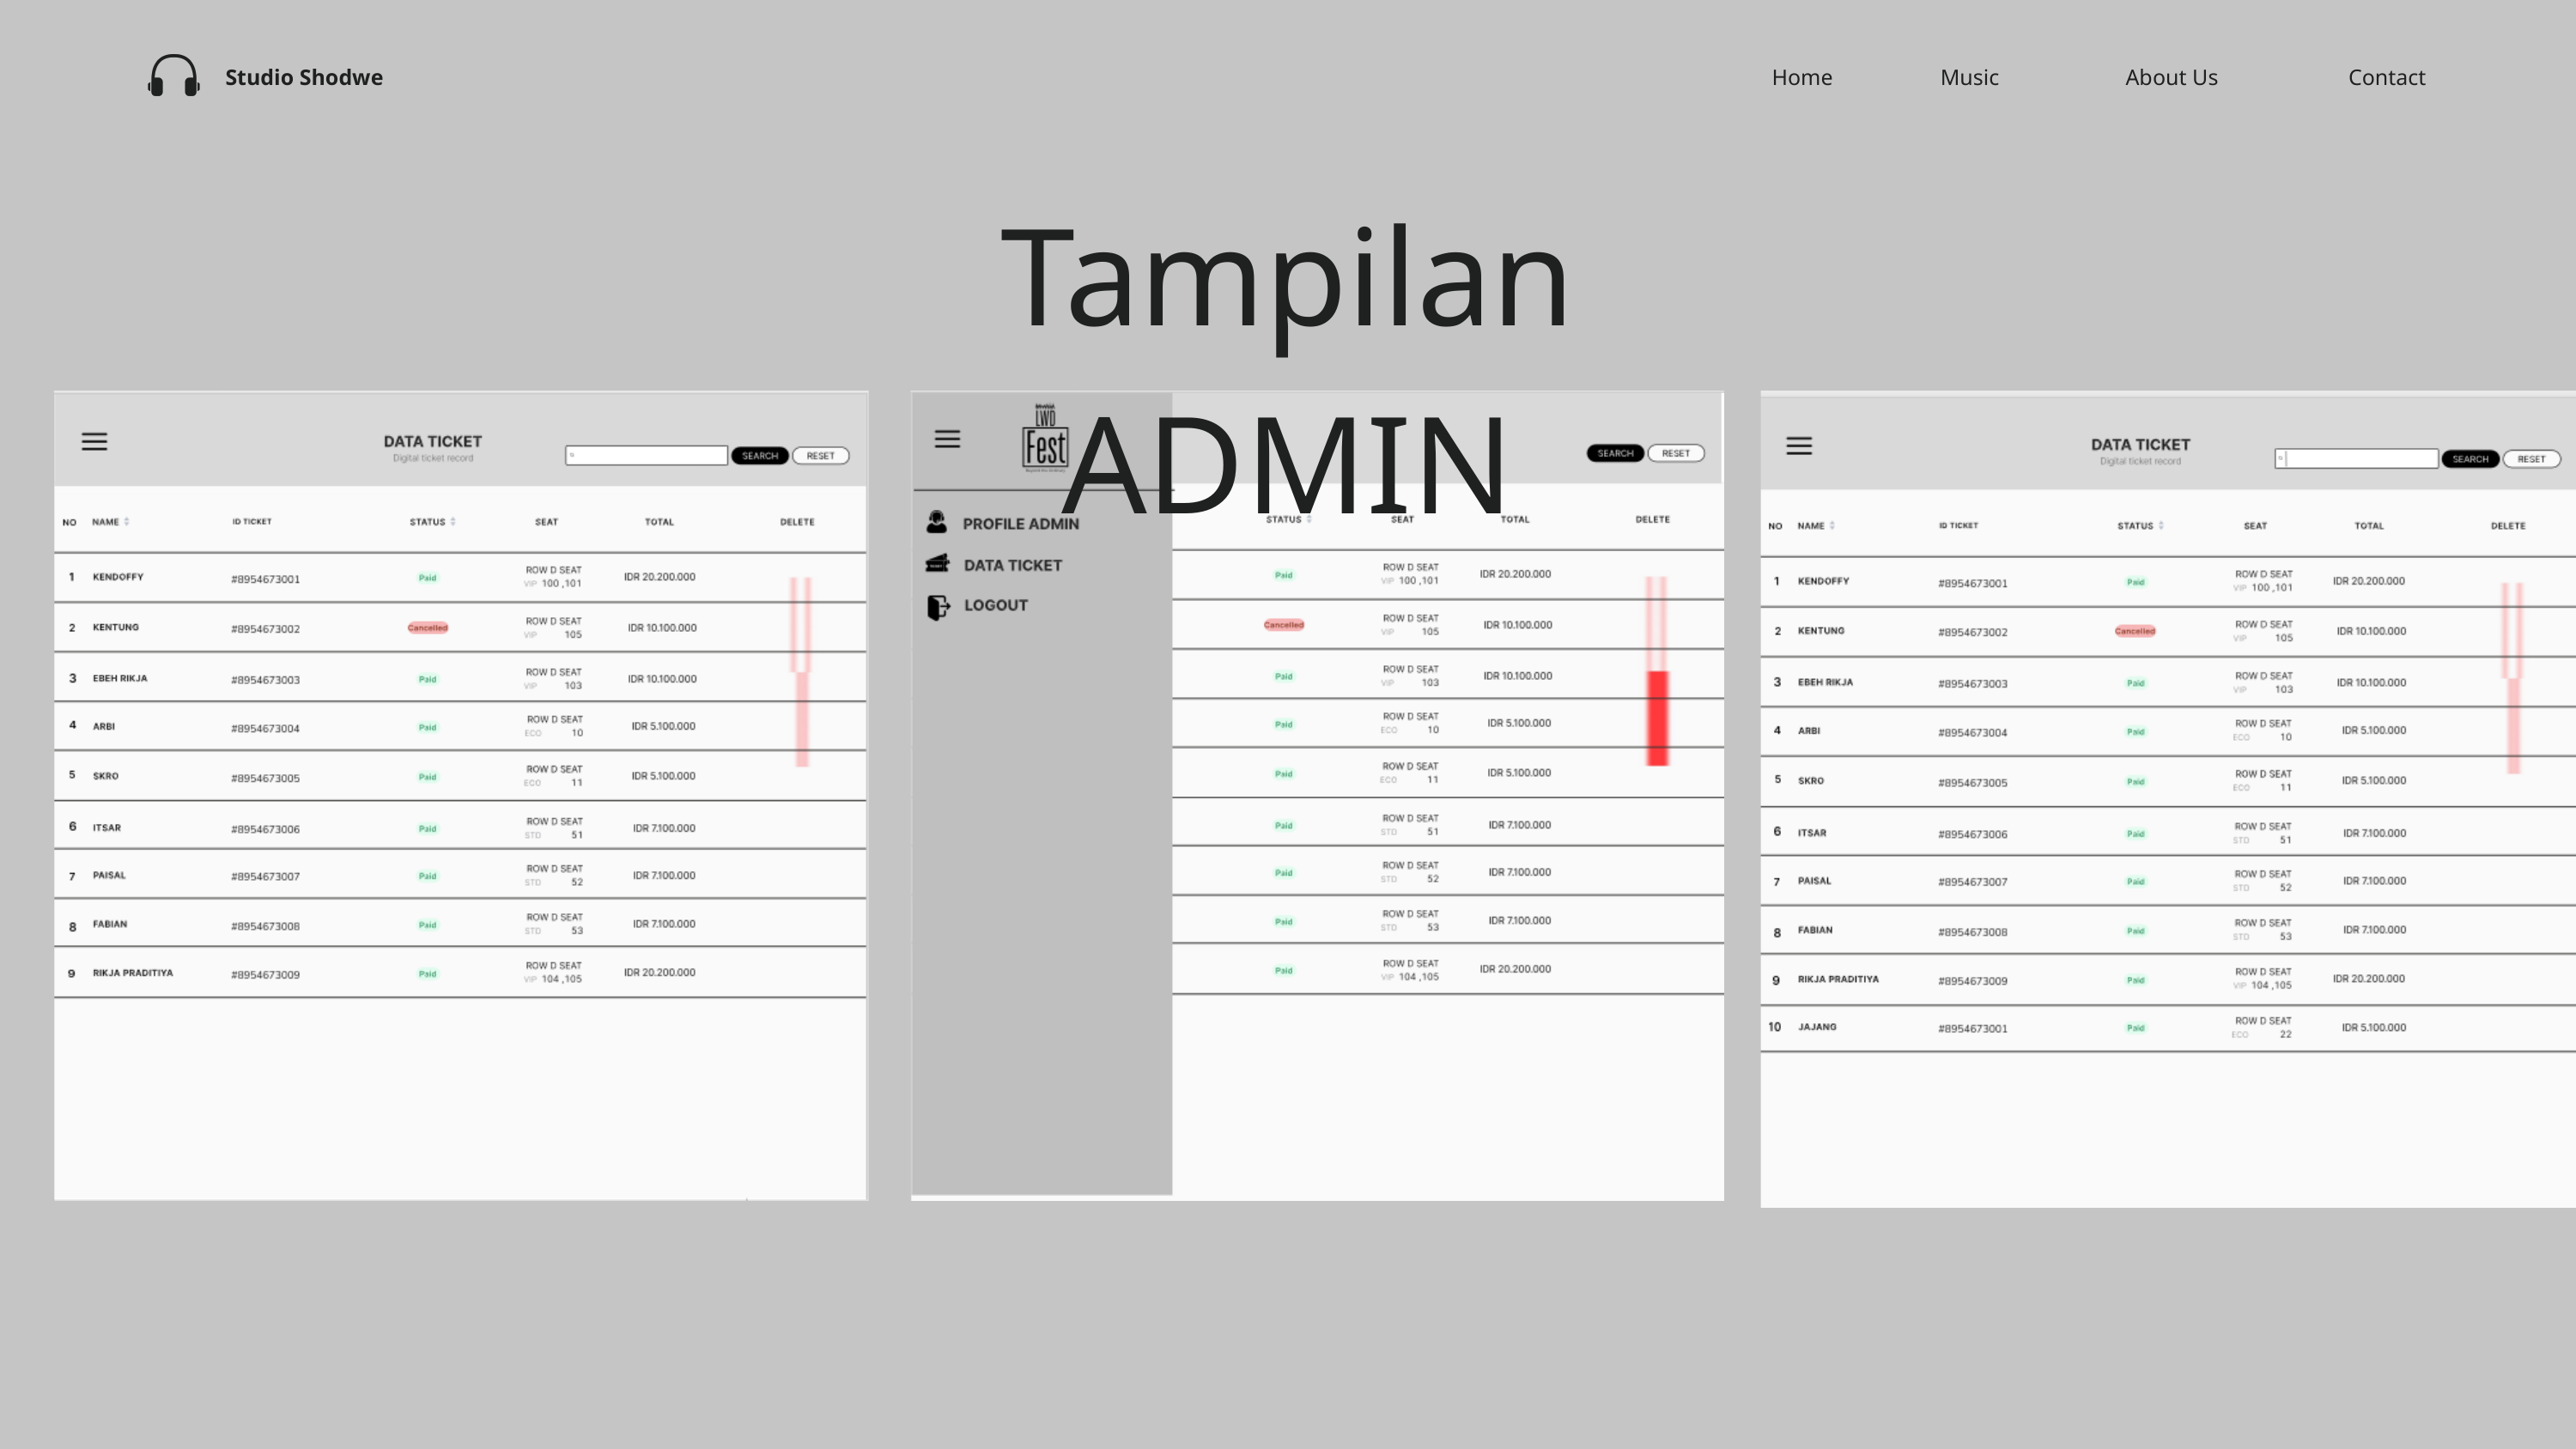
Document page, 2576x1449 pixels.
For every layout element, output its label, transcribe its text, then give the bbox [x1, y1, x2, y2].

text_box Tampilan ADMIN [910, 165, 1666, 541]
text_box Contact [2287, 59, 2427, 90]
text_box Music [1895, 59, 2000, 90]
text_box Studio Shodwe [225, 59, 444, 90]
text_box About Us [2069, 59, 2219, 90]
text_box [148, 54, 200, 96]
text_box [53, 391, 869, 1201]
text_box [1760, 391, 2576, 1208]
text_box Home [1718, 59, 1833, 90]
text_box [910, 391, 1724, 1201]
